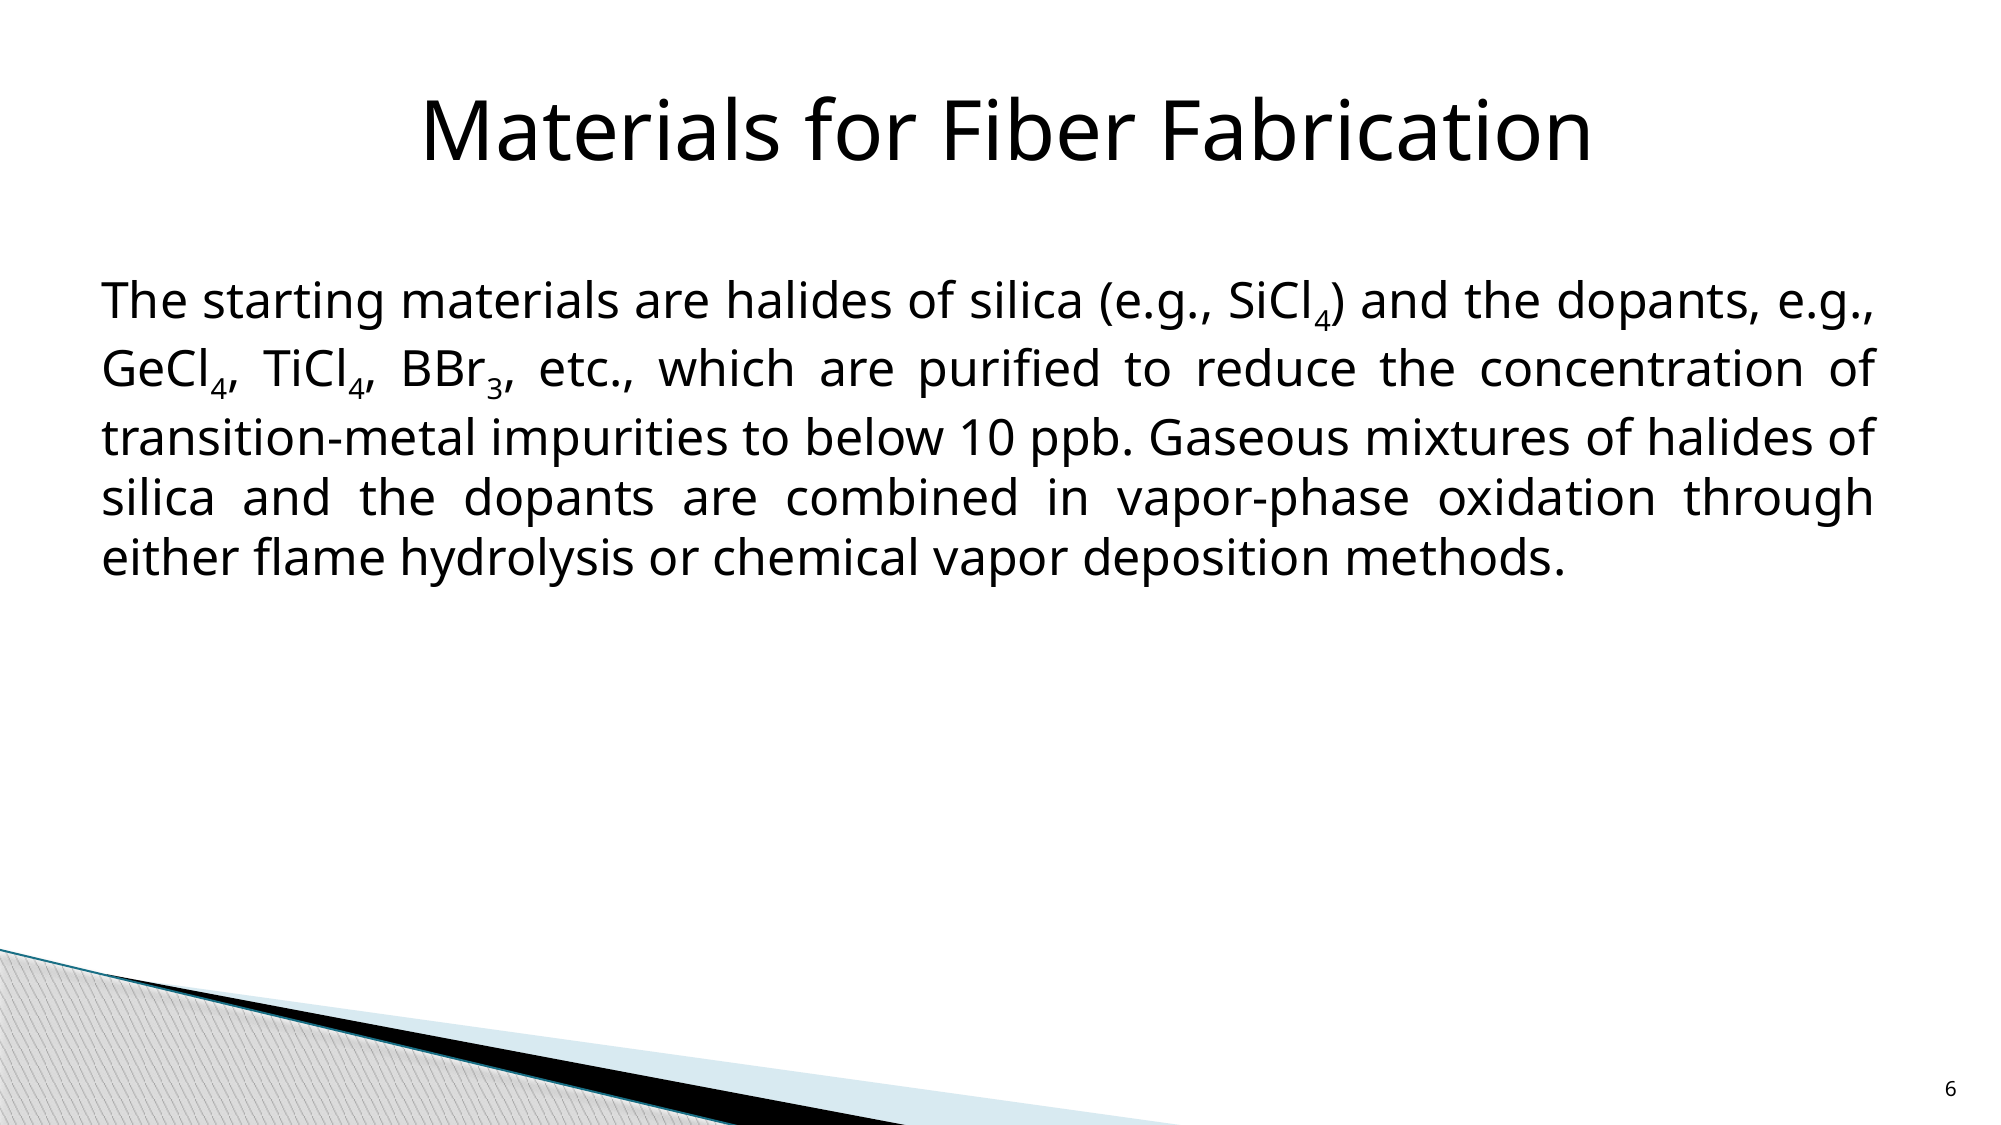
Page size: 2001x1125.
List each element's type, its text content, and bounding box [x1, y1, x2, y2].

text_box The starting materials are halides of silica (e.g., SiCl4) and the dopants, e.g., GeCl4, TiCl4, BBr3, etc., which are purified to reduce the concentration of transition-metal impurities to below 10 ppb. Gaseous mixtures of halides of silica and the dopants are combined in vapor-phase oxidation through either flame hydrolysis or chemical vapor deposition methods. [86, 201, 1892, 593]
slide_number 6 [1891, 1051, 1972, 1112]
text_box Materials for Fiber Fabrication [223, 69, 1793, 185]
